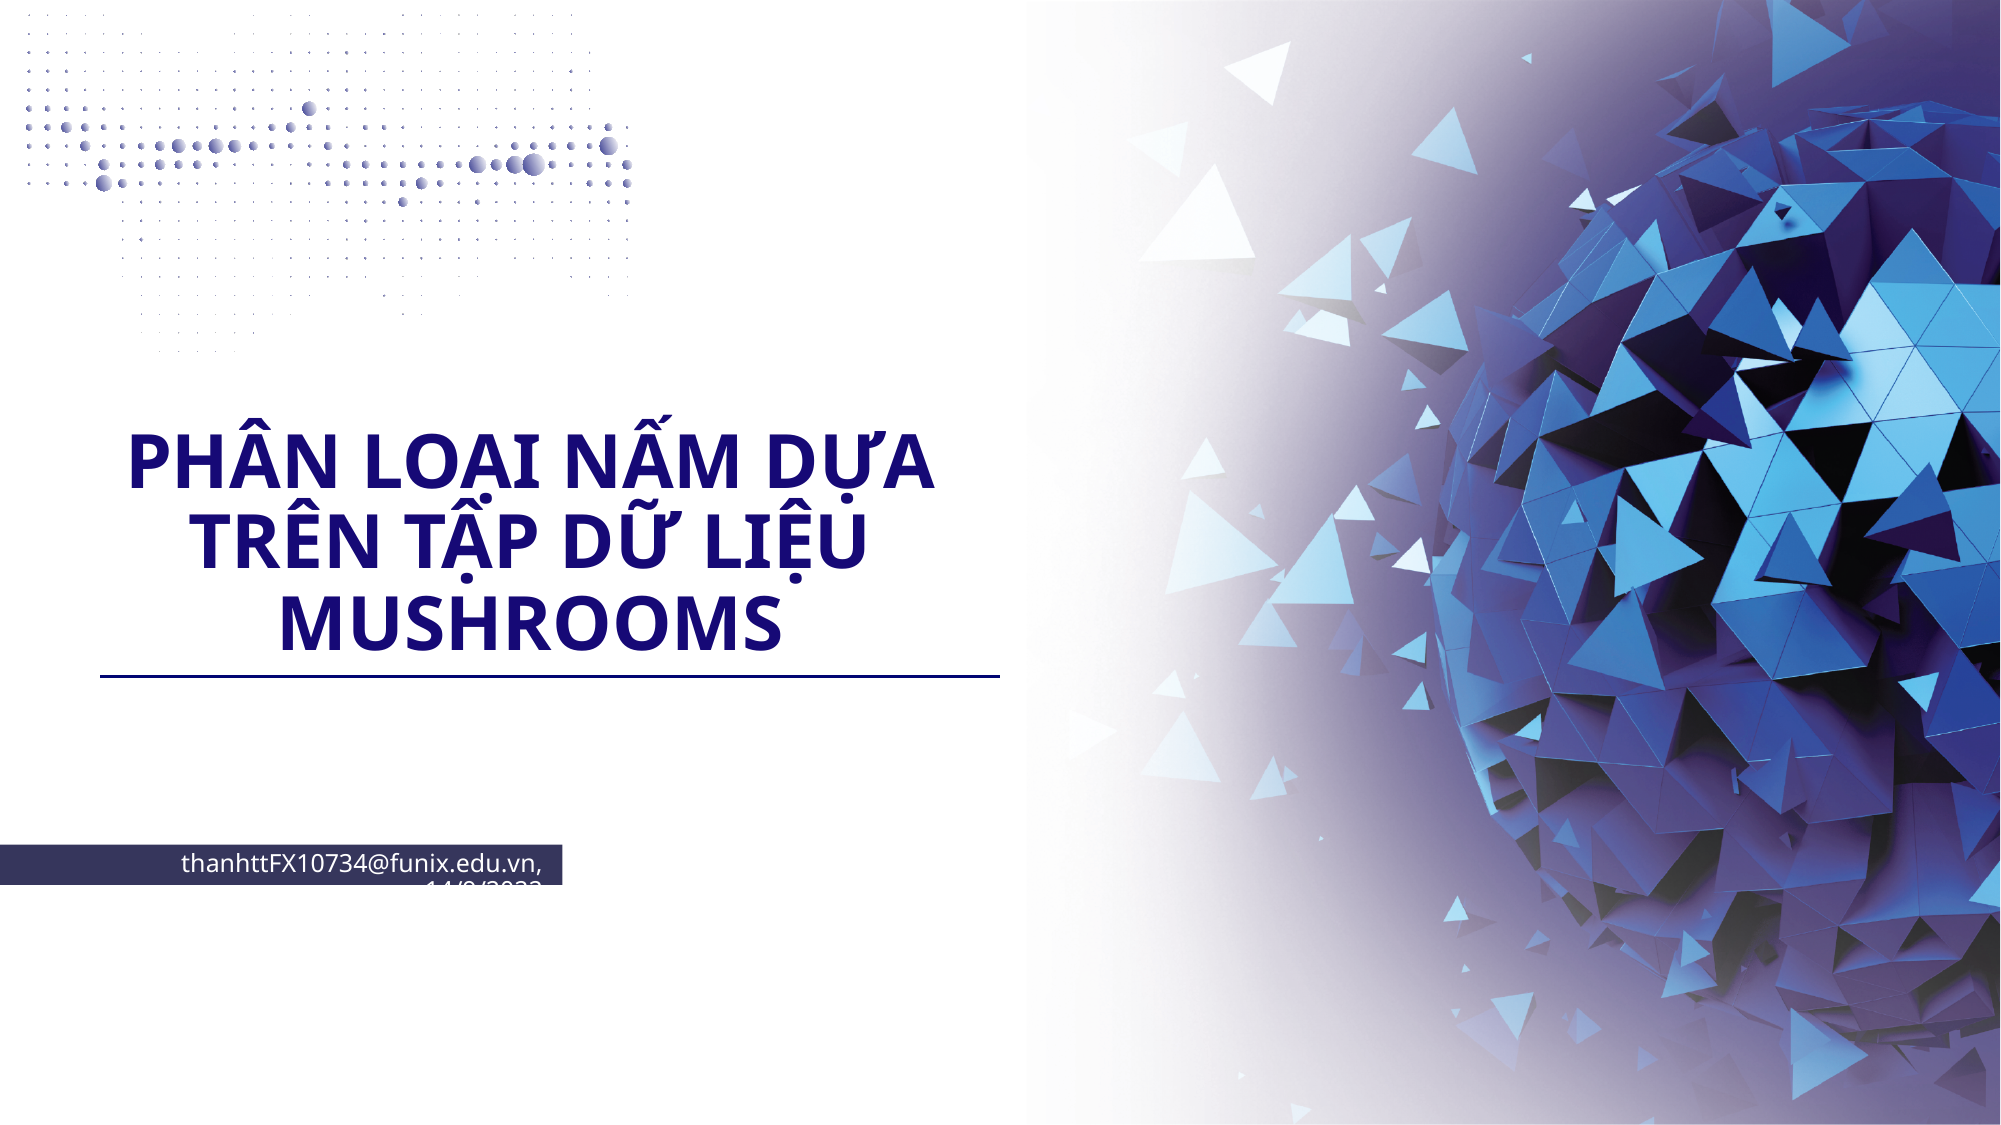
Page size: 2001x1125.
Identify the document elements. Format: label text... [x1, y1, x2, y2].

list PHÂN LOẠI NẤM DỰA TRÊN TẬP DỮ LIỆU MUSHROOMS [15, 415, 1046, 677]
list thanhttFX10734@funix.edu.vn, 14/9/2022 [68, 843, 558, 886]
picture [1026, 0, 2001, 1125]
